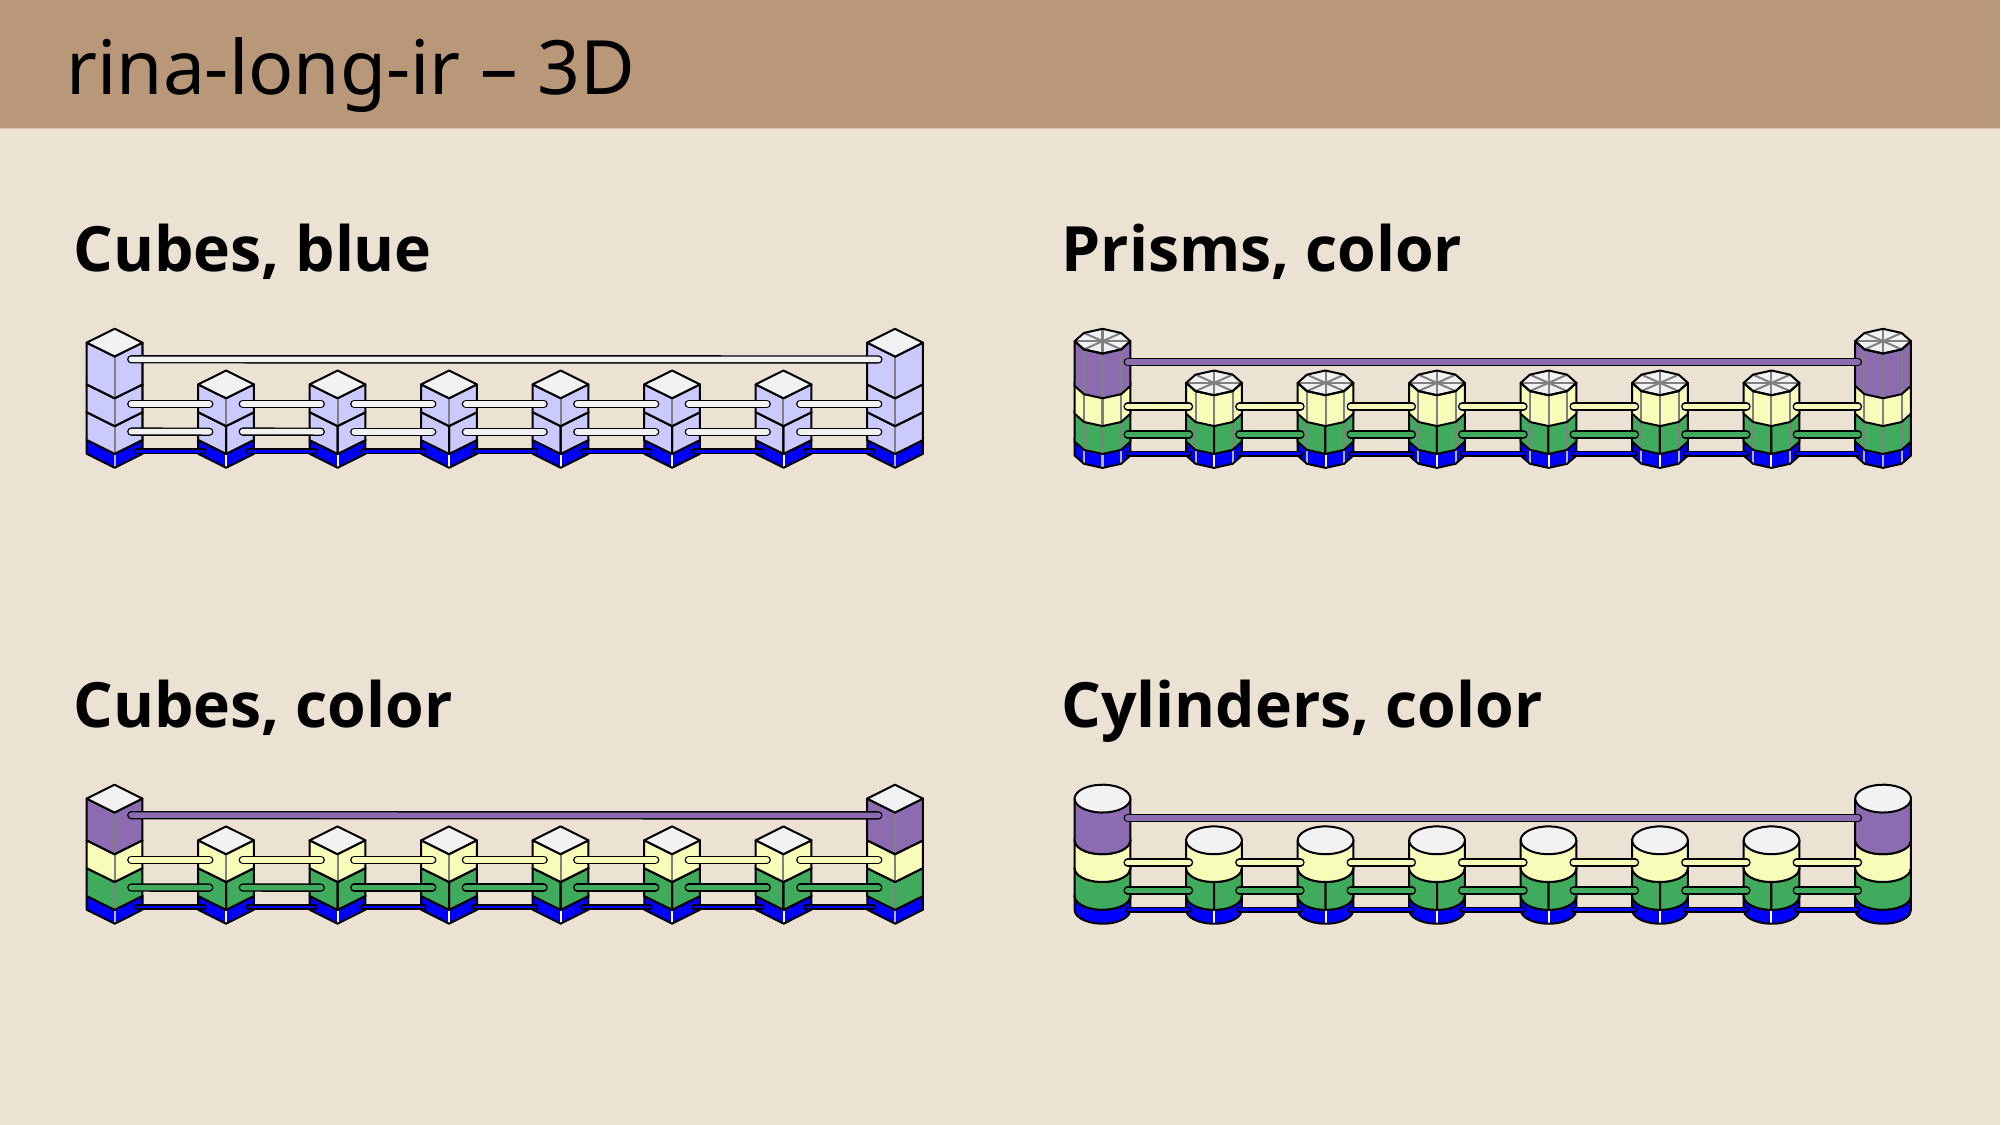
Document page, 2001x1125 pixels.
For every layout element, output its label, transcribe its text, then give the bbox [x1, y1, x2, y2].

list Cylinders, color [1046, 666, 1945, 770]
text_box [1046, 770, 1945, 943]
list Cubes, blue [58, 210, 956, 314]
list Cubes, color [58, 666, 956, 770]
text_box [1046, 314, 1945, 487]
title rina-long-ir – 3D [0, 0, 2000, 129]
list Prisms, color [1046, 210, 1945, 314]
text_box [58, 314, 957, 487]
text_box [58, 770, 957, 943]
